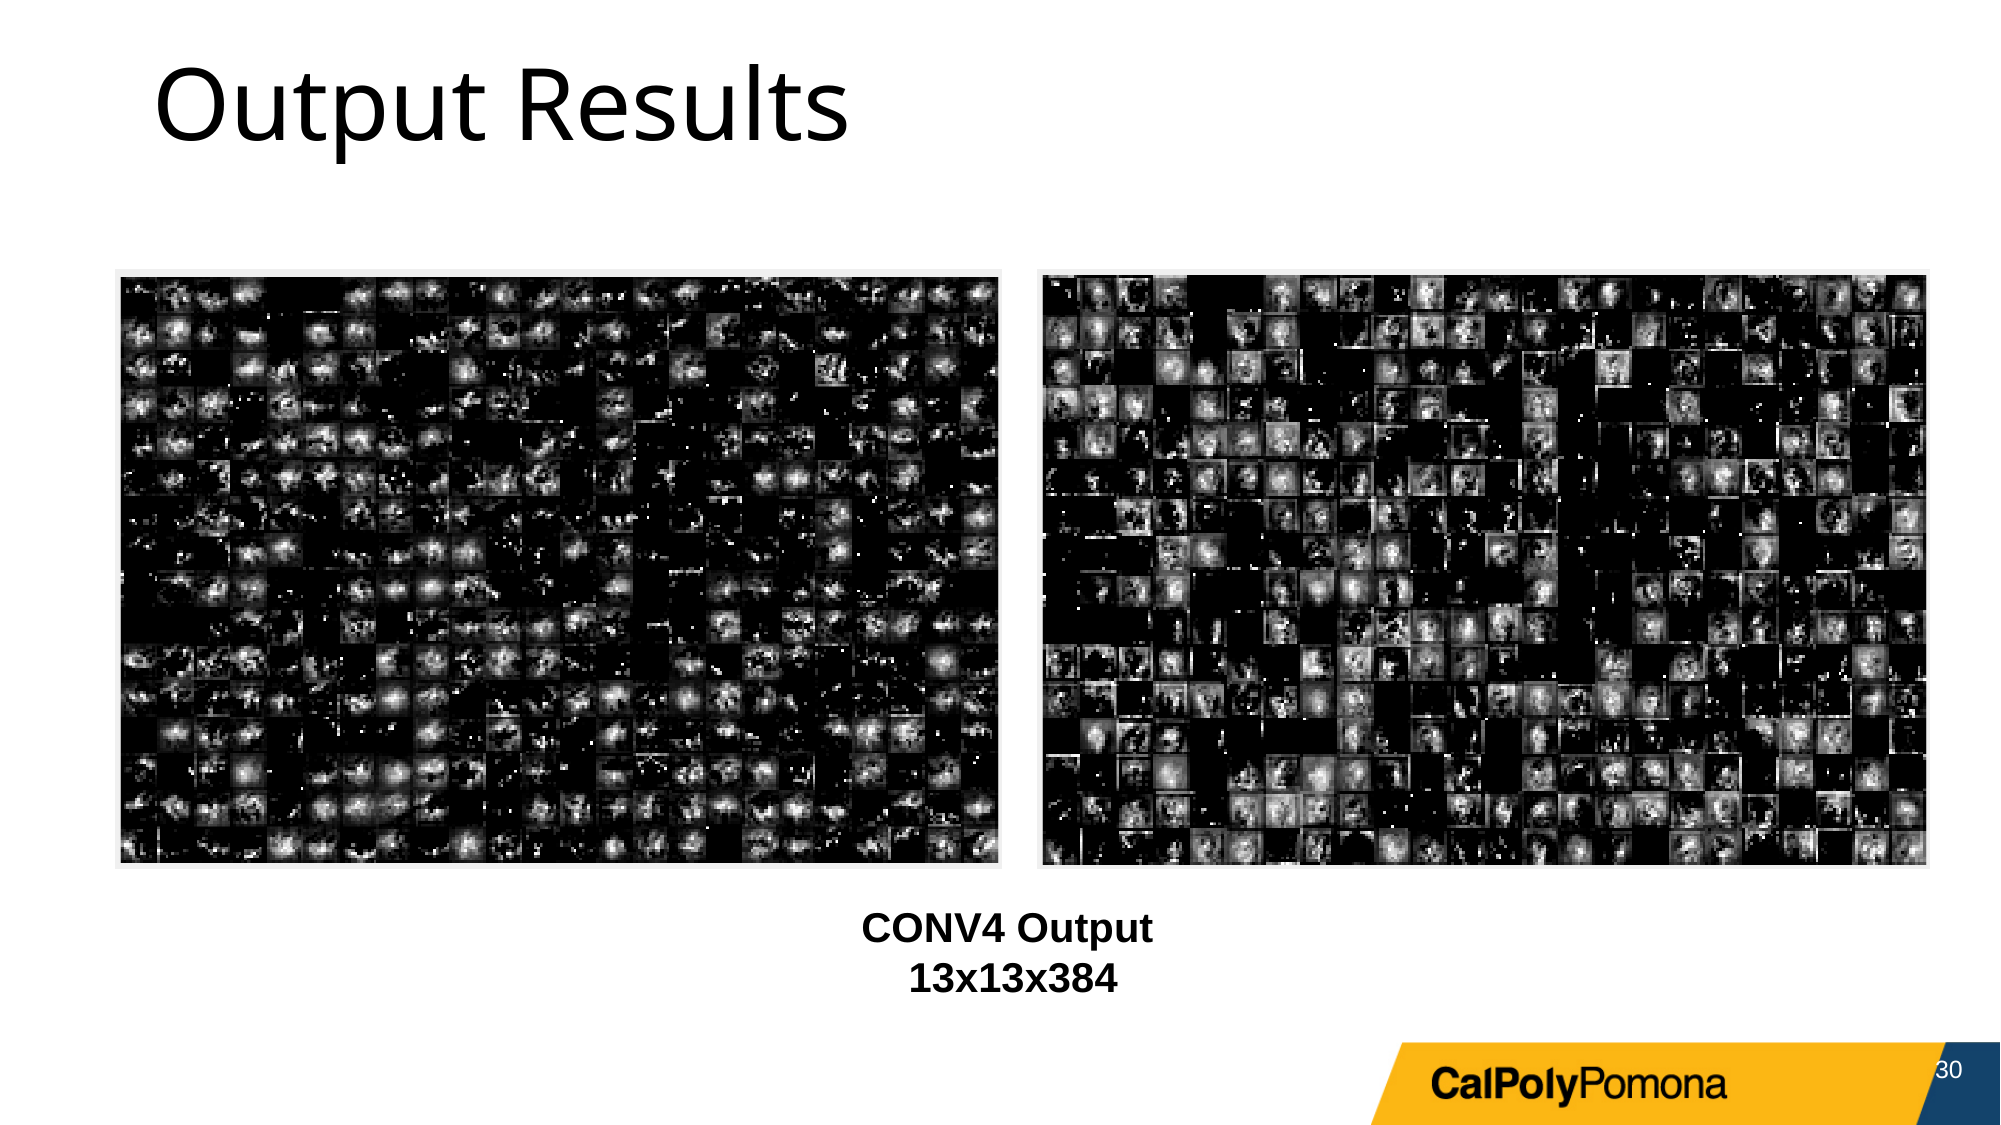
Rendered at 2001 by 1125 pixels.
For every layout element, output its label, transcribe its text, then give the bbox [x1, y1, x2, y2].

picture [1371, 1042, 2000, 1125]
picture [115, 269, 1002, 869]
title Output Results [137, 0, 1863, 218]
slide_number 30 [1896, 1038, 1978, 1099]
picture [1037, 269, 1930, 869]
text_box CONV4 Output 13x13x384 [647, 892, 1380, 1058]
